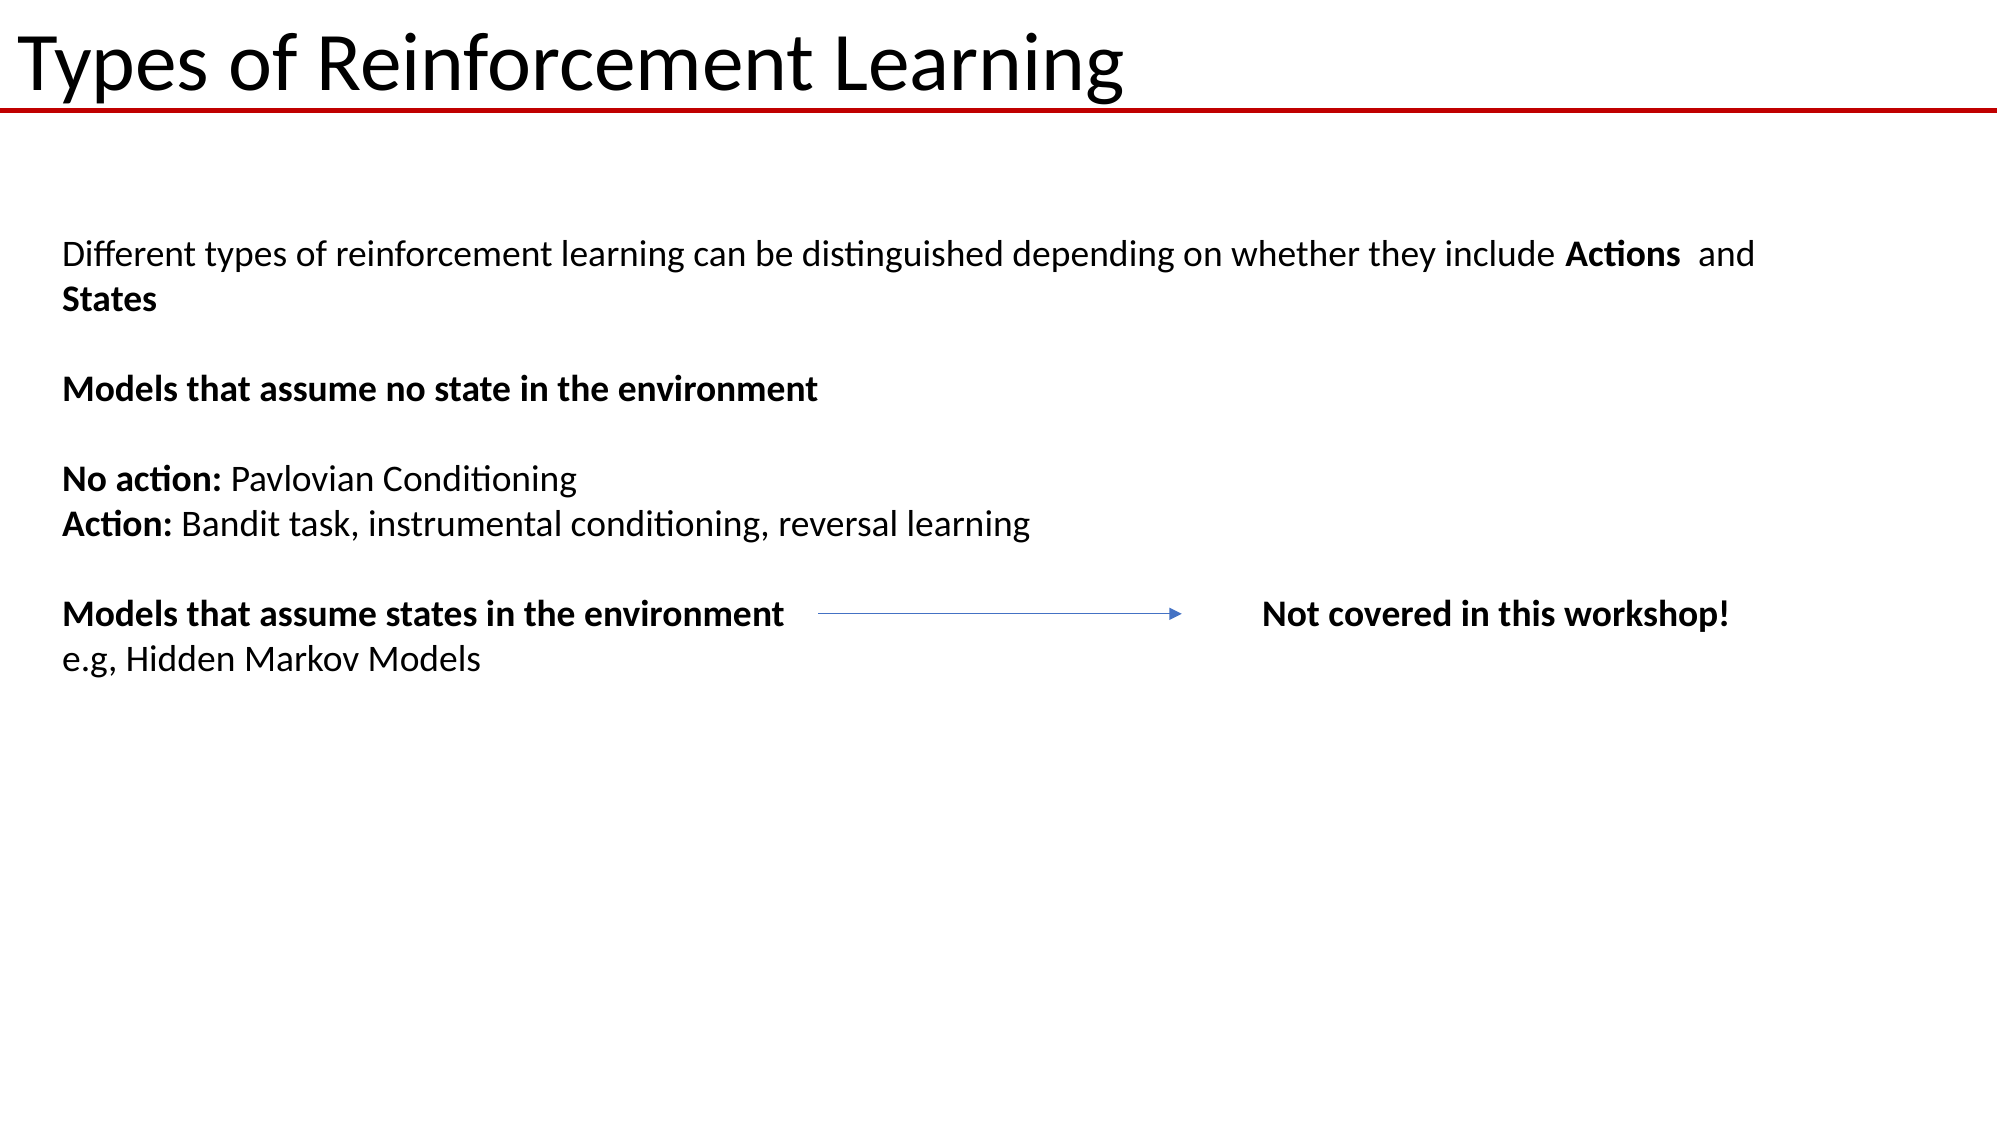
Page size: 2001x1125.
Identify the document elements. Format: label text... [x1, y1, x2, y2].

text_box Types of Reinforcement Learning [2, 111, 1308, 115]
text_box Types of Reinforcement Learning [2, 0, 1308, 110]
text_box Different types of reinforcement learning can be distinguished depending on whether they include Actions and States Models that assume no state in the environment No action: Pavlovian Conditioning Action: Bandit task, instrumental conditioning, reversal learning Models that assume states in the environment Not covered in this workshop! e.g, Hidden Markov Models [47, 221, 1772, 821]
